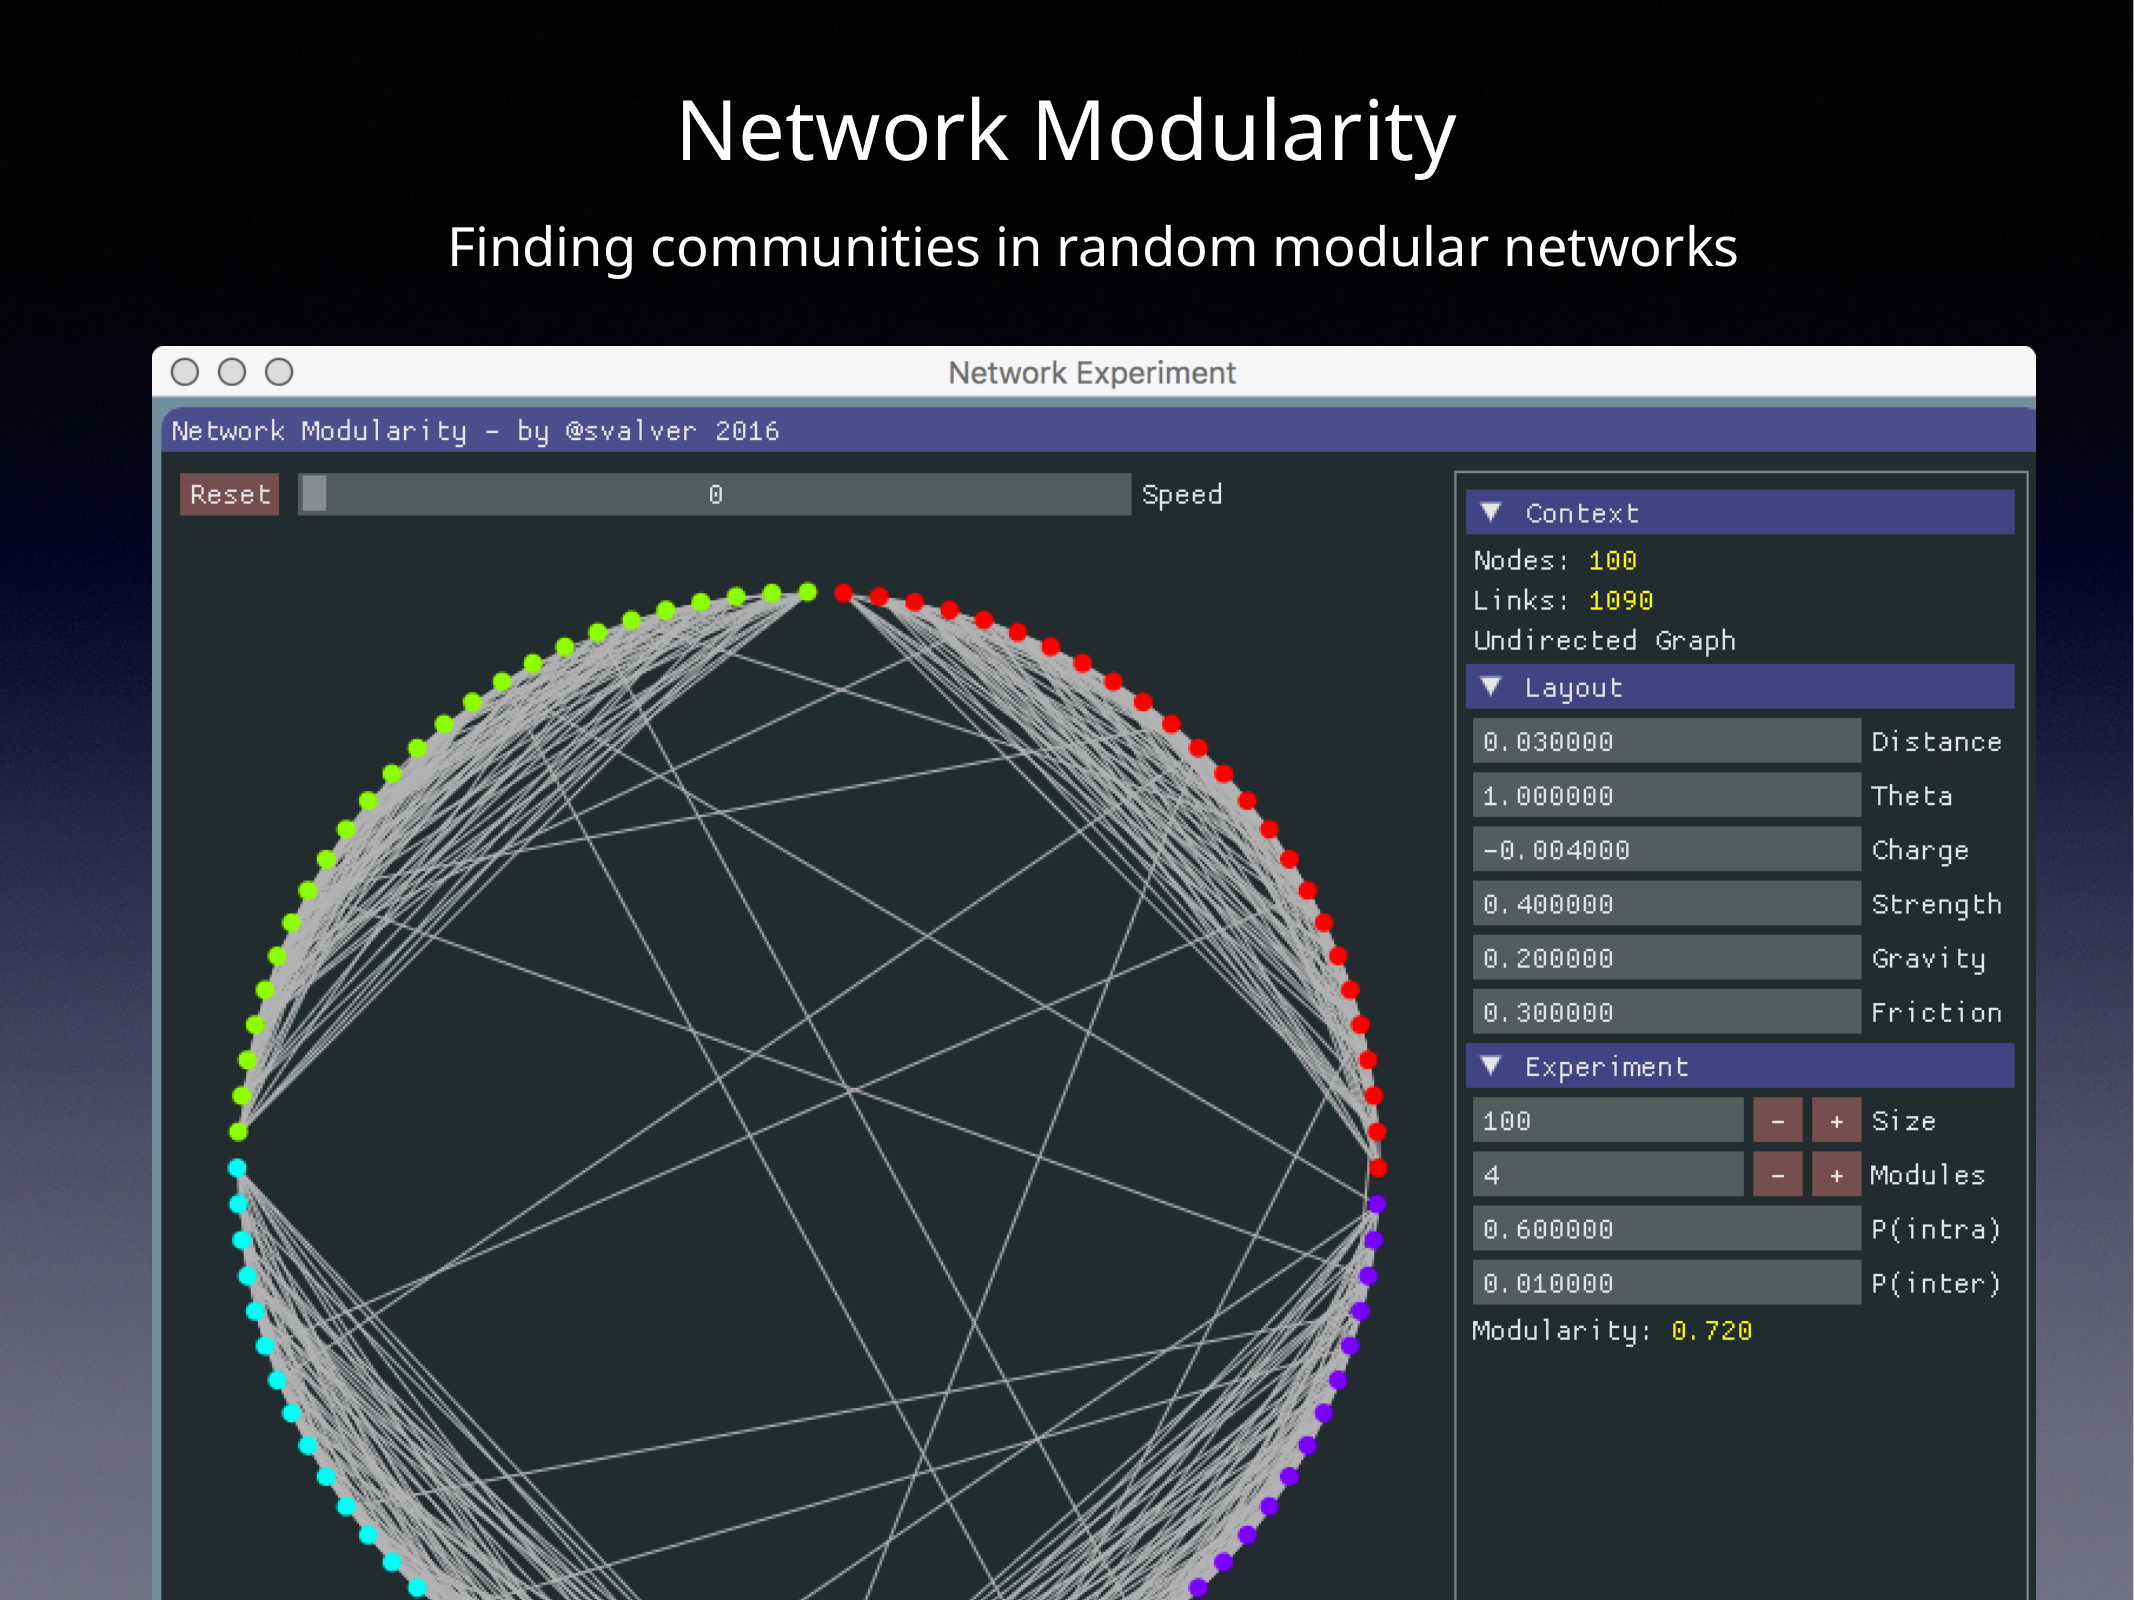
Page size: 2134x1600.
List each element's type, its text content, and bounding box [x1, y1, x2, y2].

text_box Network Modularity [511, 69, 1622, 186]
picture [0, 0, 2134, 1600]
text_box Finding communities in random modular networks [229, 203, 1959, 286]
